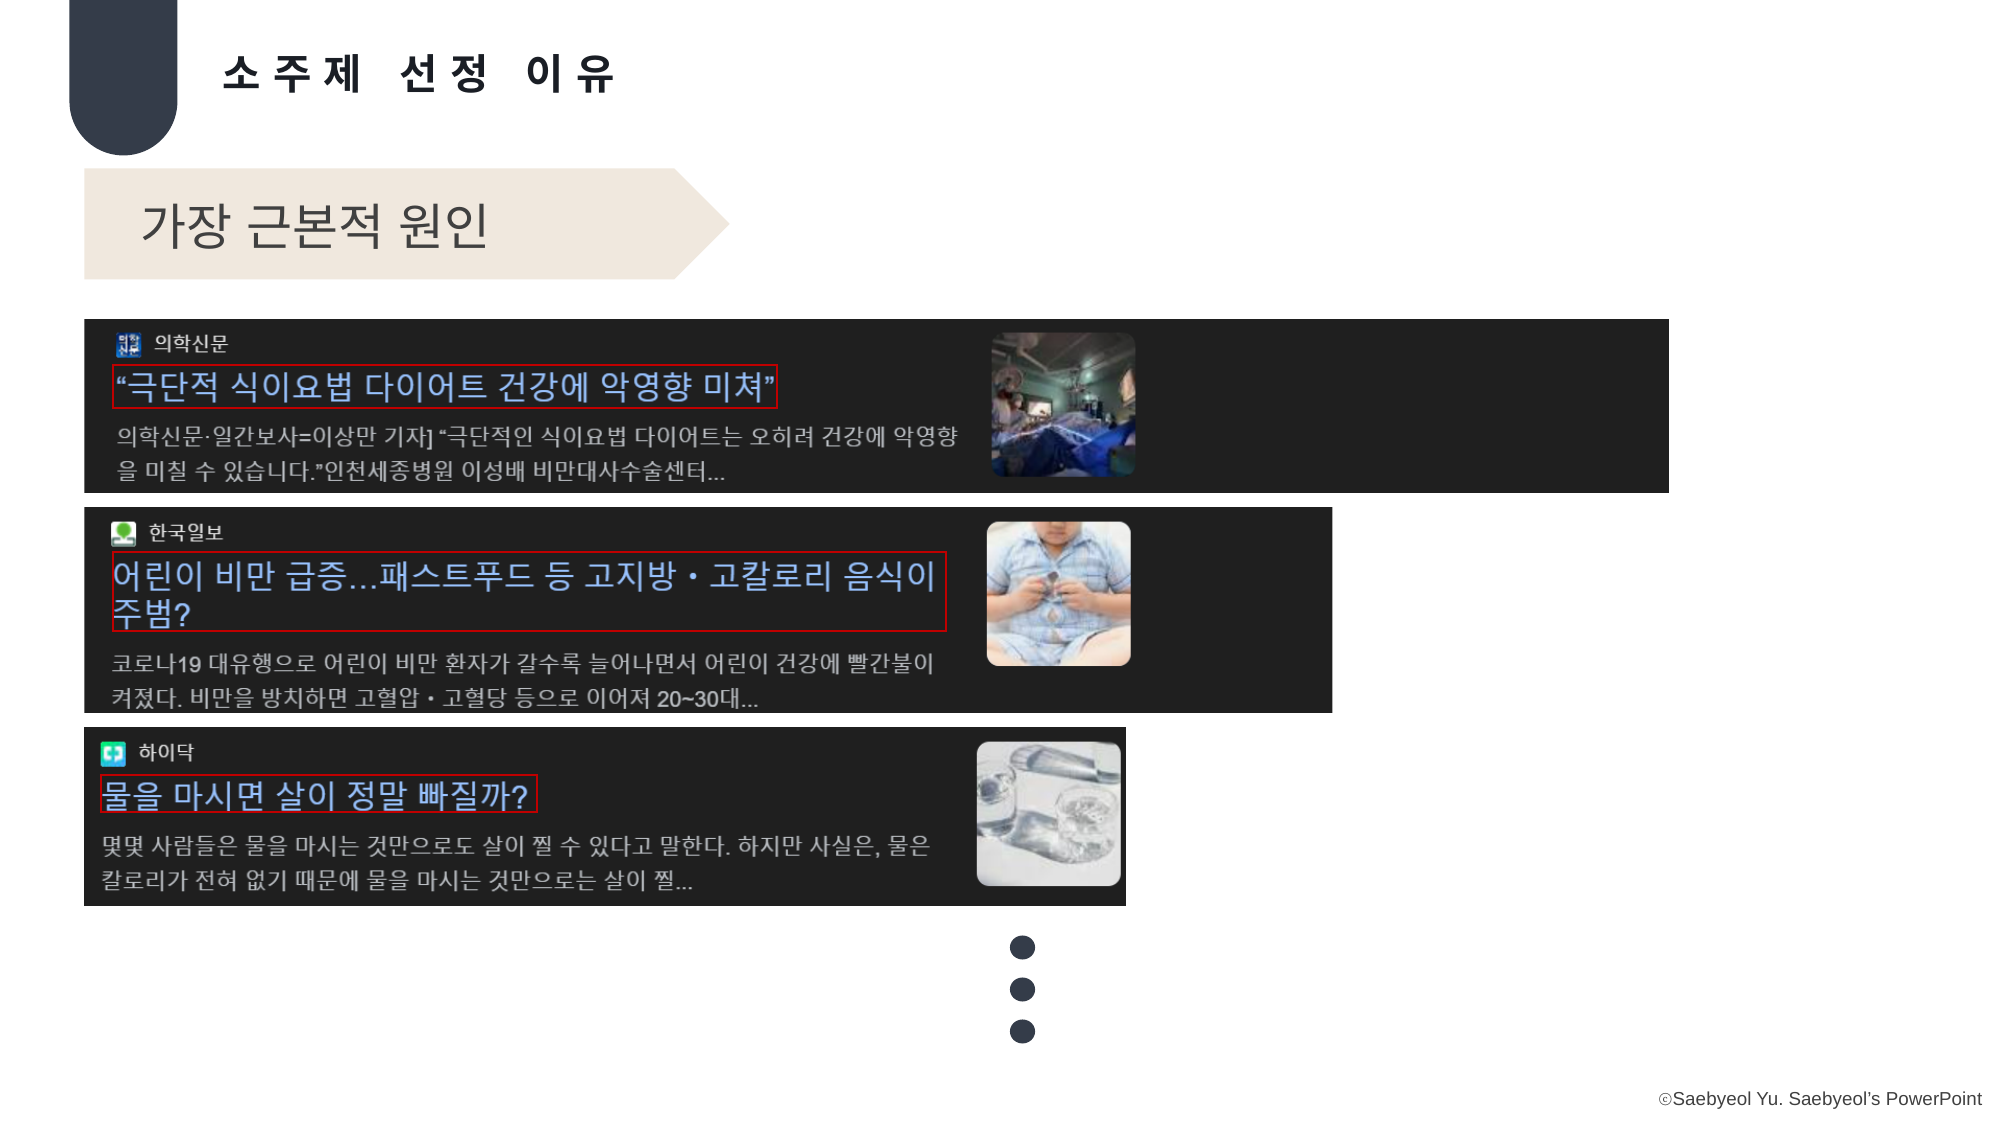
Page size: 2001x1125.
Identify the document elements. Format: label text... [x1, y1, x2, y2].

text_box [83, 167, 732, 281]
text_box [1008, 1018, 1037, 1045]
picture [84, 319, 1669, 493]
text_box [1008, 976, 1037, 1003]
text_box 가장 근본적 원인 [126, 188, 506, 264]
text_box [1008, 934, 1037, 961]
text_box 소주제 선정 이유 [207, 40, 631, 105]
text_box [68, 0, 179, 157]
picture [84, 727, 1126, 906]
picture [84, 507, 1333, 713]
